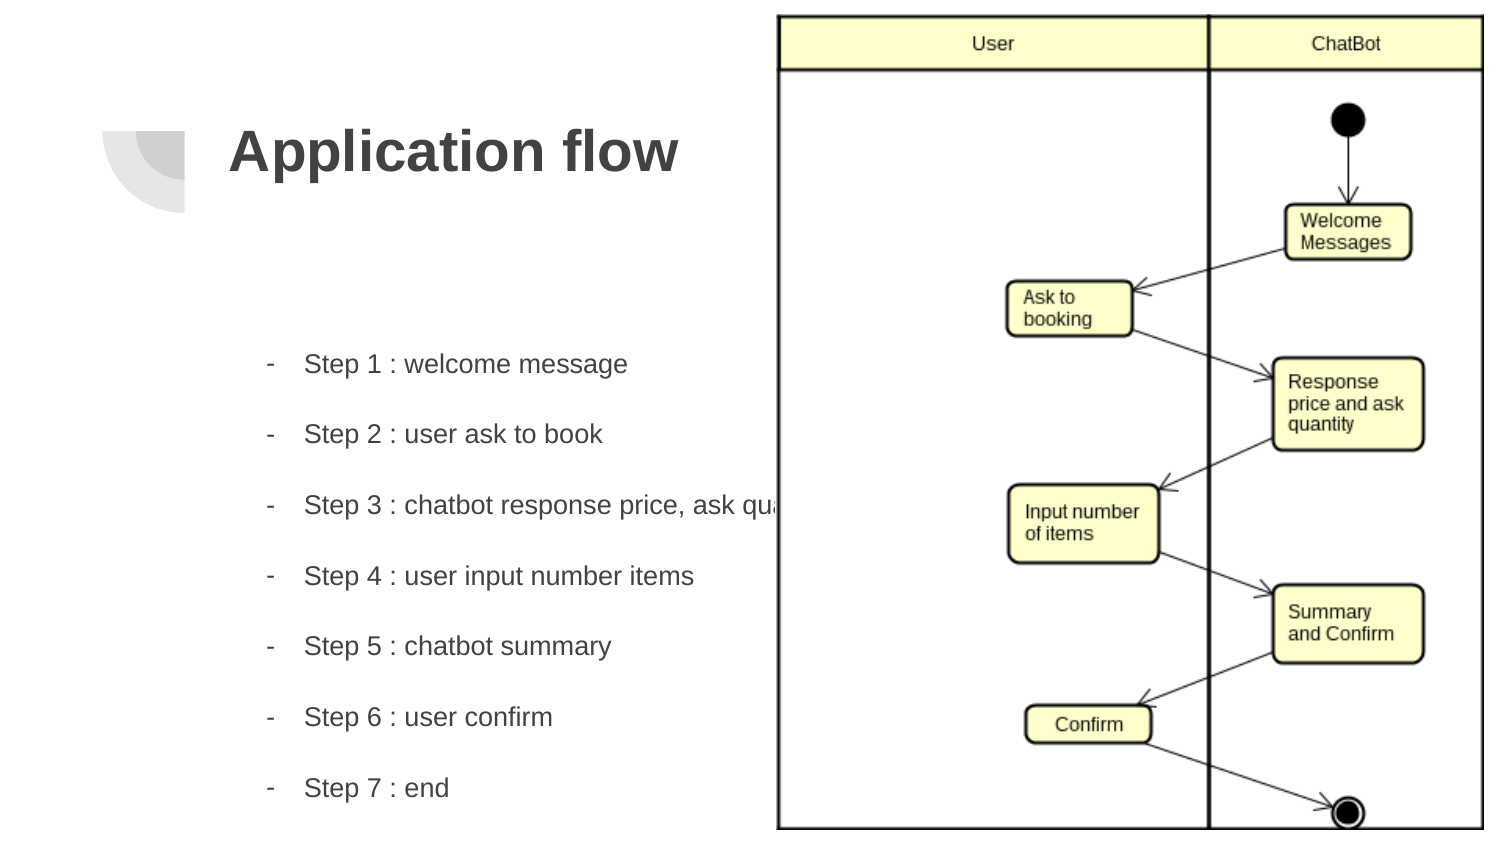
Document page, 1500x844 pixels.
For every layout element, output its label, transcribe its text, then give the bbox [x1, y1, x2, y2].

title Application flow [213, 98, 770, 263]
list Step 1 : welcome message Step 2 : user ask to book Step 3 : chatbot response price, ask quantity Step 4 : user input number items Step 5 : chatbot summary Step 6 : user confirm Step 7 : end [213, 326, 770, 744]
picture [775, 13, 1484, 830]
